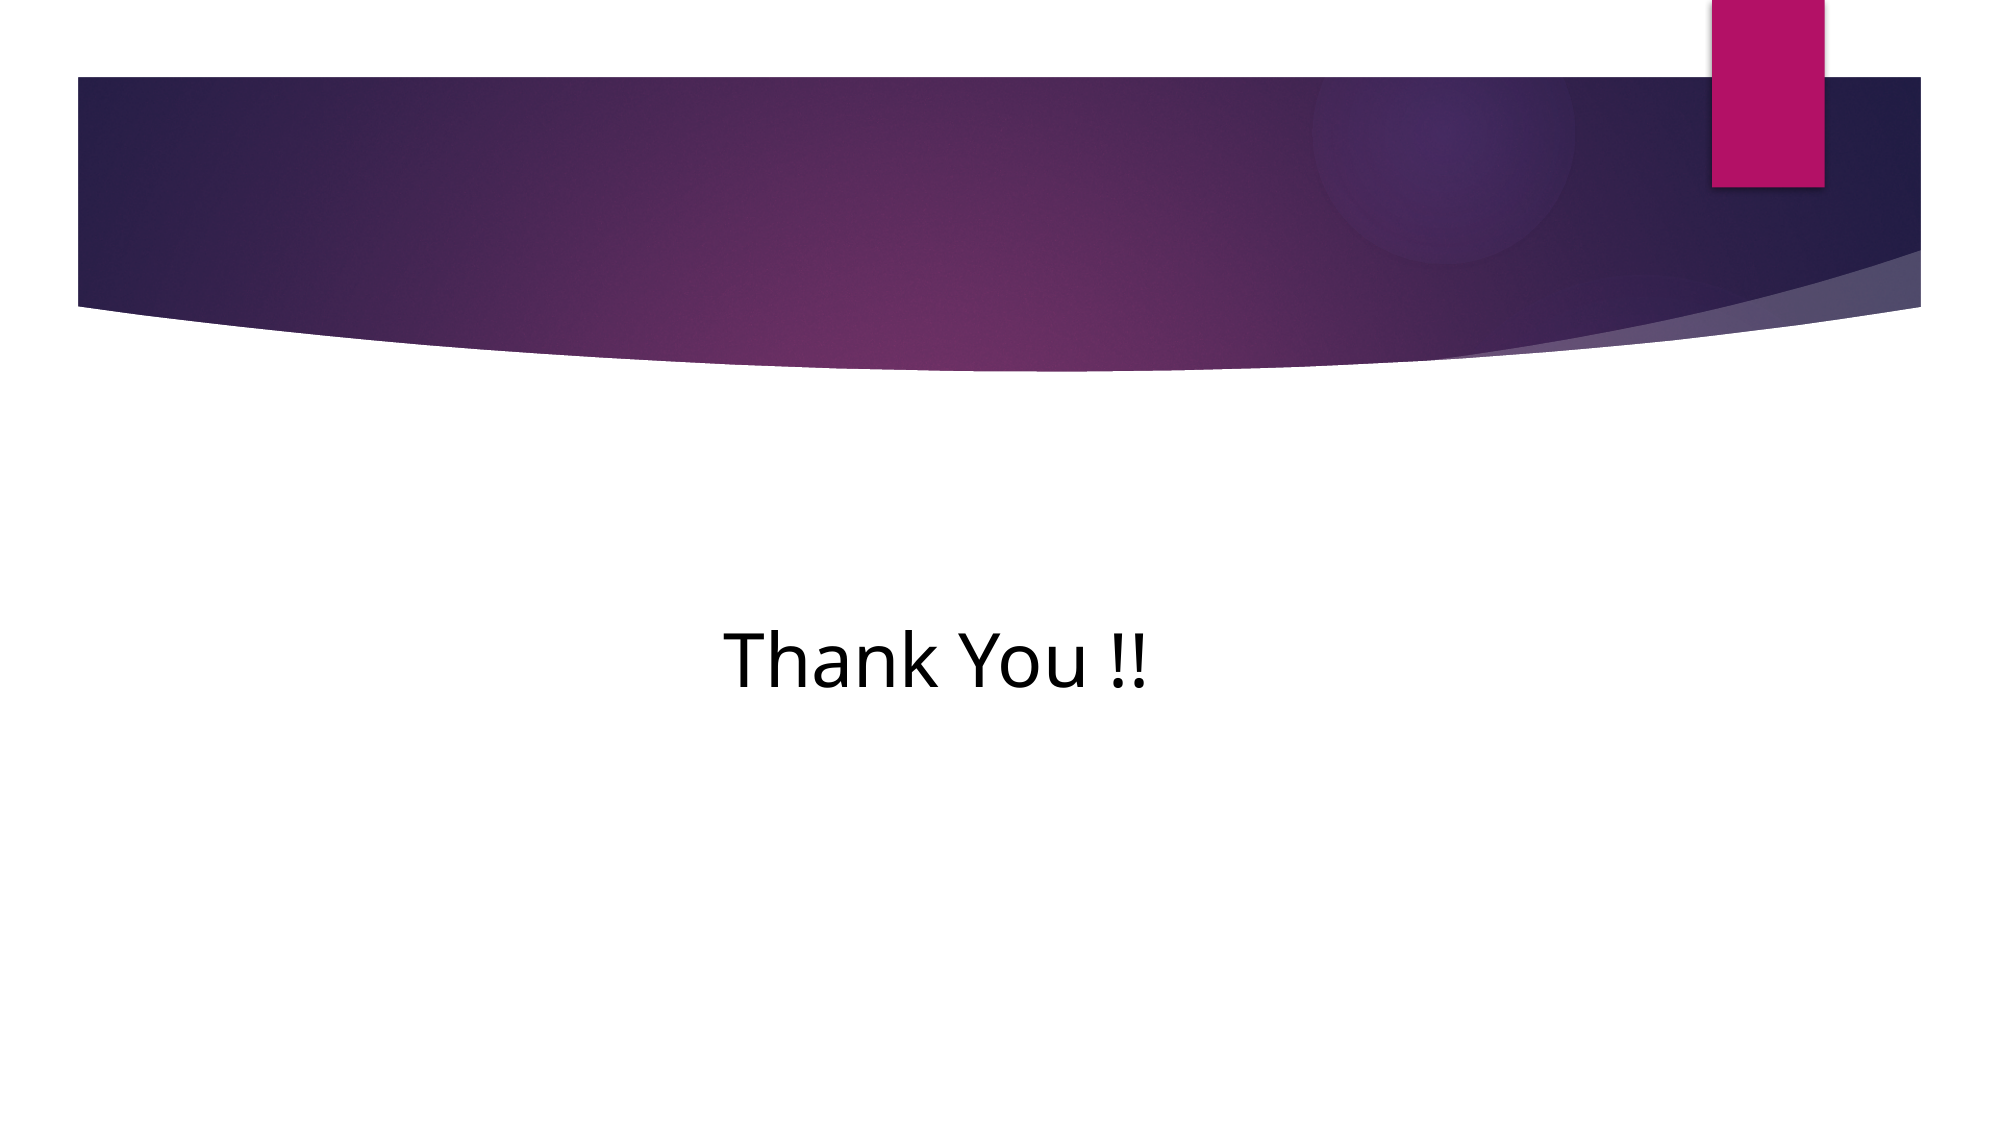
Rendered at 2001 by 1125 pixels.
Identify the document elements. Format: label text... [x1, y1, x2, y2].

title Thank You !! [217, 599, 1656, 716]
